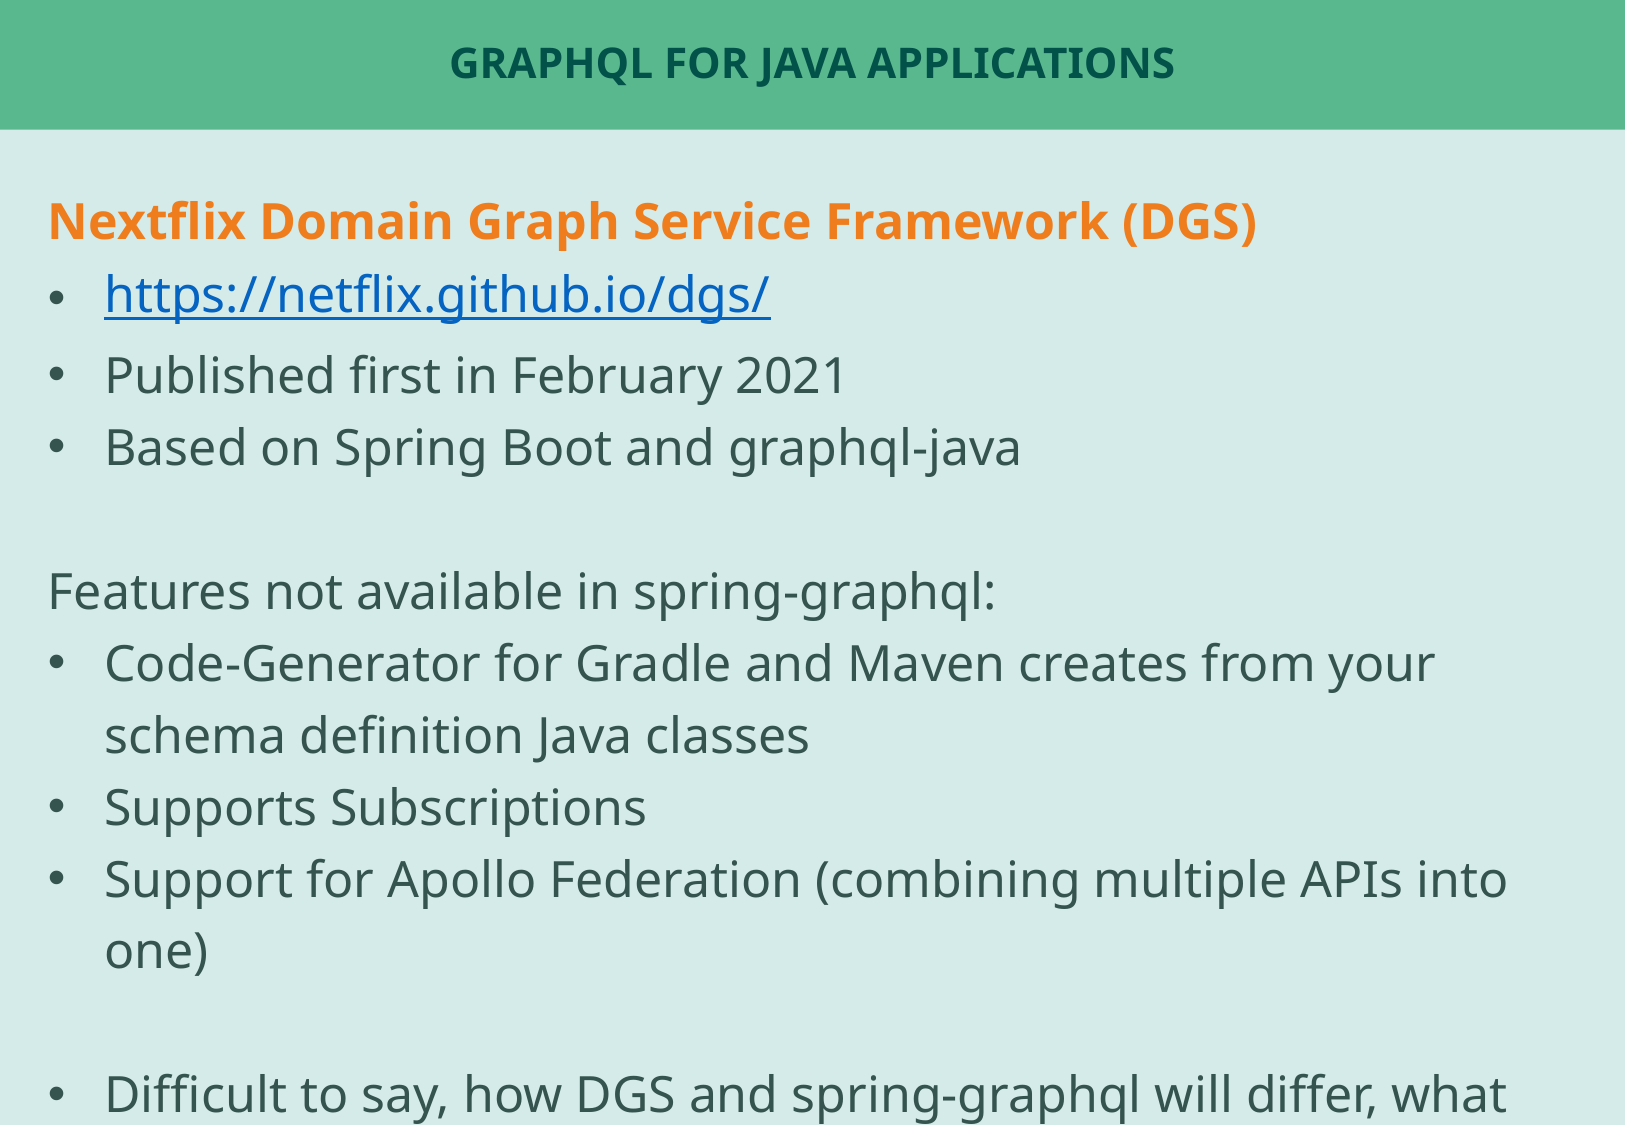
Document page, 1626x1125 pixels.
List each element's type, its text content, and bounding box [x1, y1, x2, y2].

title GraphQL For Java applications [0, 0, 1625, 130]
text_box Nextflix Domain Graph Service Framework (DGS) https://netflix.github.io/dgs/ Published first in February 2021 Based on Spring Boot and graphql-java Features not available in spring-graphql: Code-Generator for Gradle and Maven creates from your schema definition Java classes Supports Subscriptions Support for Apollo Federation (combining multiple APIs into one) Difficult to say, how DGS and spring-graphql will differ, what will be the "better" framework [33, 169, 1554, 1125]
